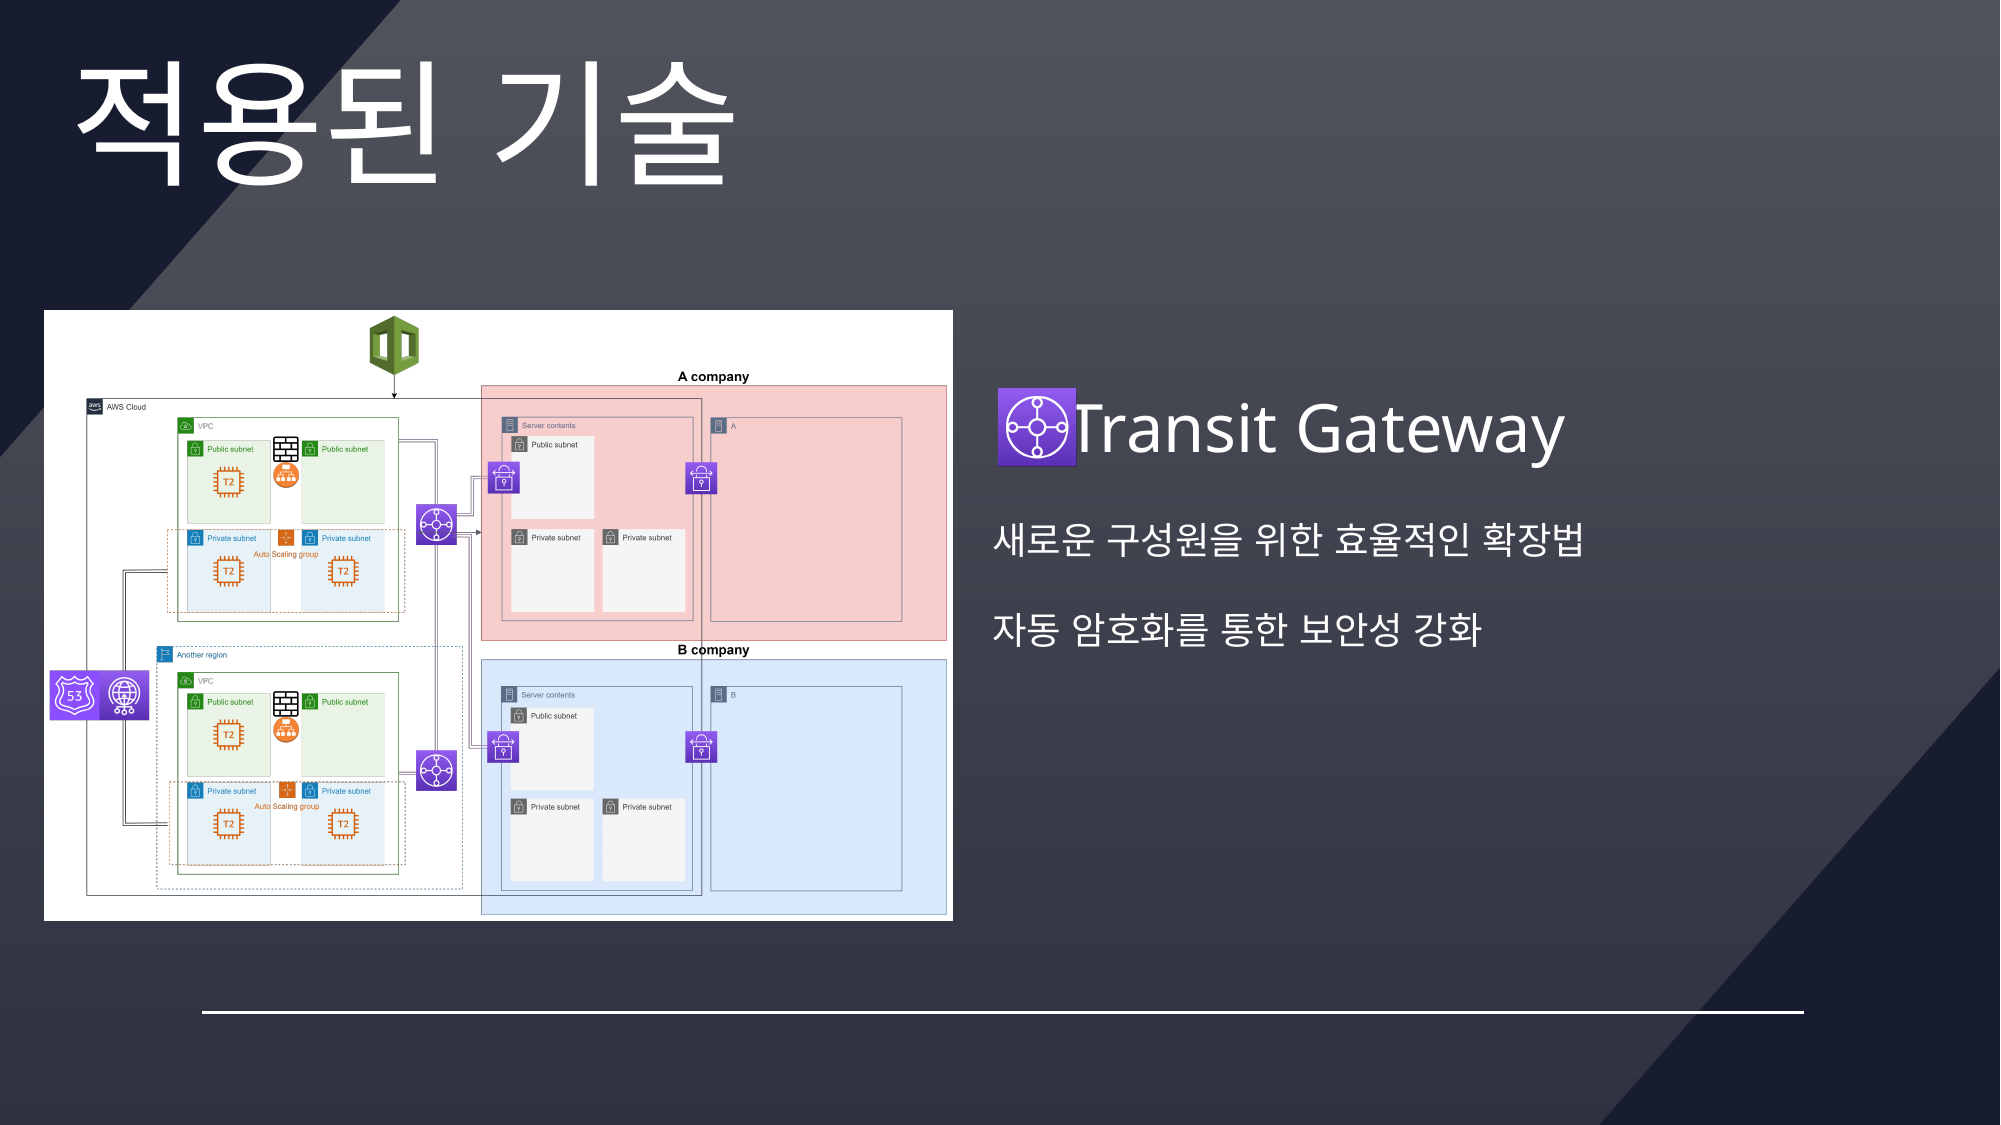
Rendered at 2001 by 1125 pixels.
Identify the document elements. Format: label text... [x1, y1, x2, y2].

text_box 적용된 기술 [55, 30, 1900, 211]
picture [977, 367, 1097, 487]
picture [43, 309, 953, 921]
text_box Transit Gateway [1097, 378, 1581, 474]
text_box 새로운 구성원을 위한 효율적인 확장법 자동 암호화를 통한 보안성 강화 [977, 509, 1978, 660]
